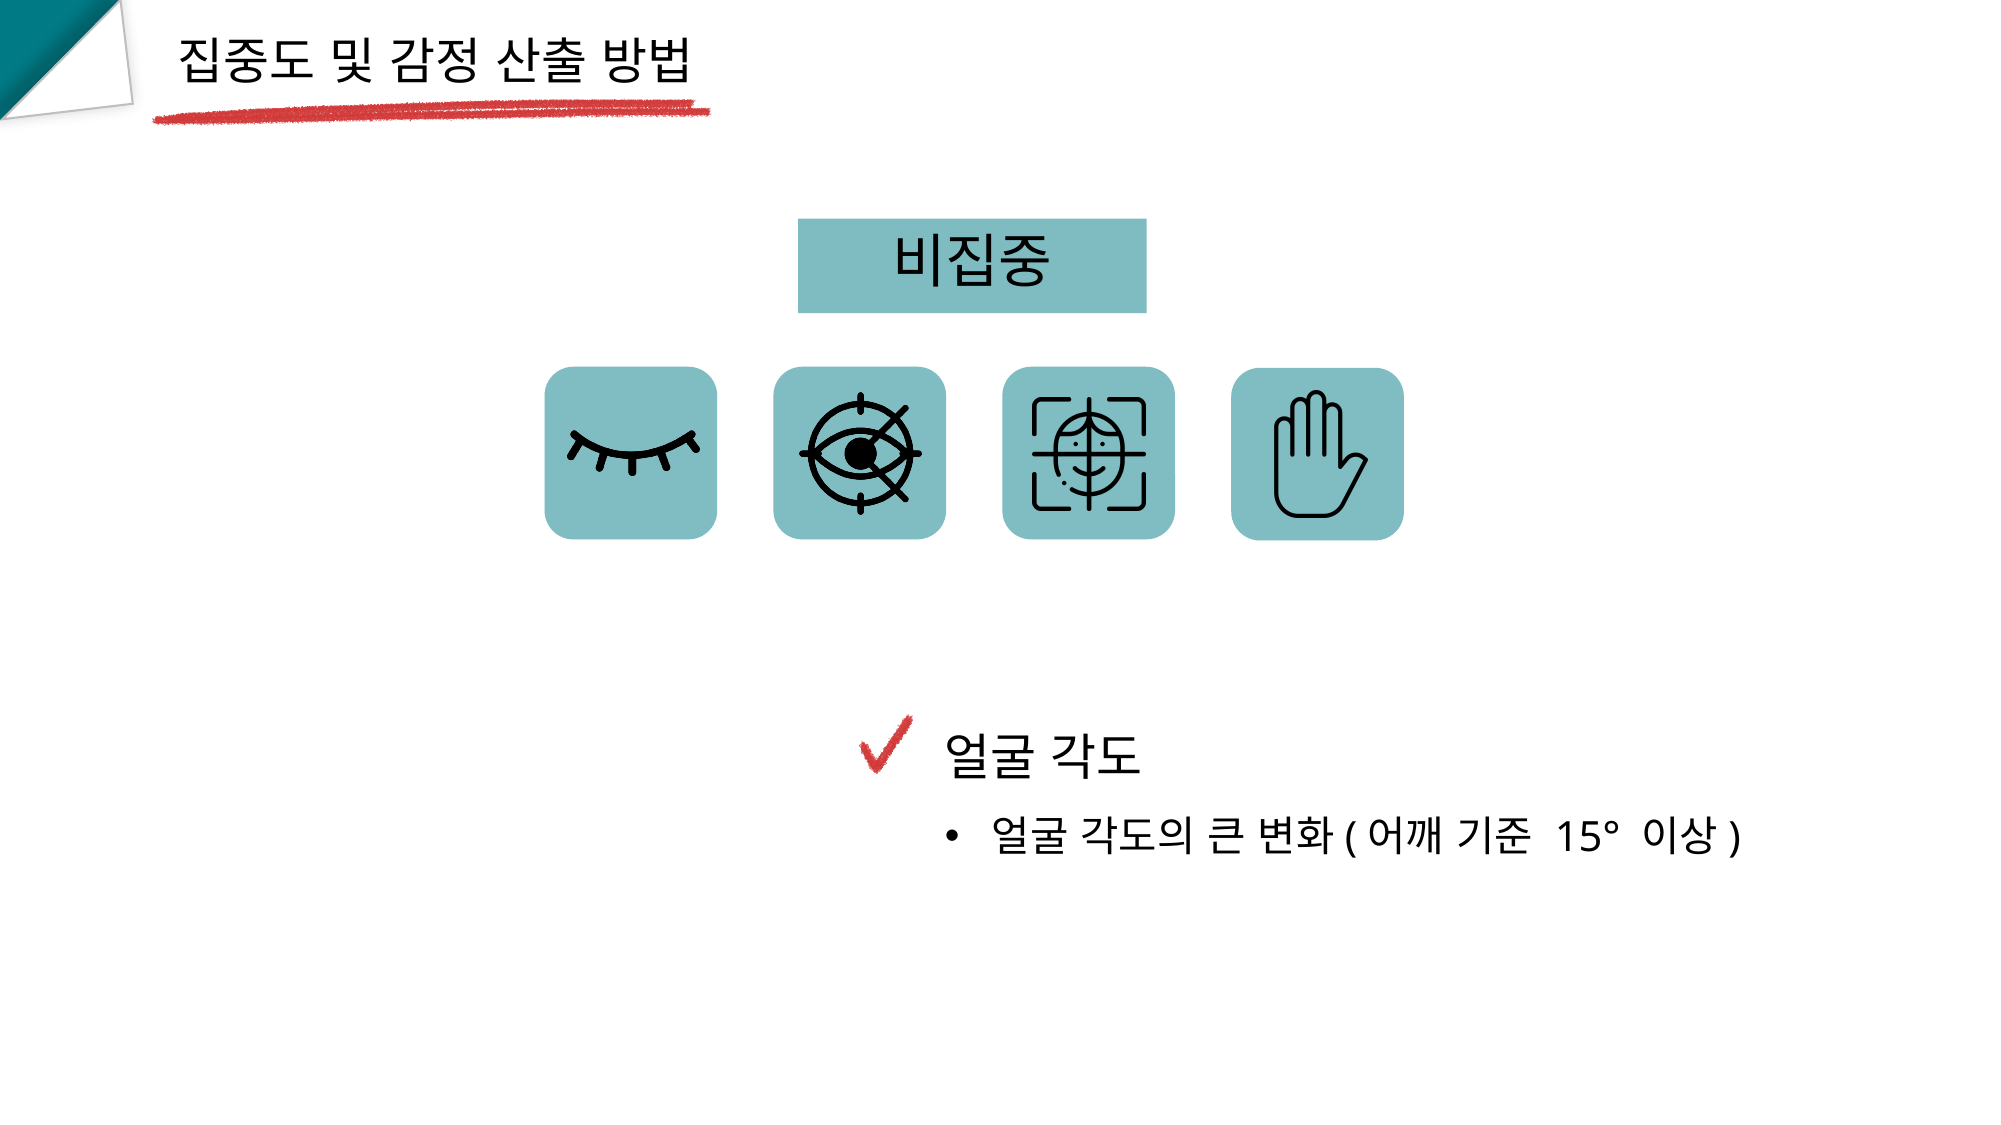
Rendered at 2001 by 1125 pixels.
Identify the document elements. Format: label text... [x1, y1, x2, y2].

text_box [797, 218, 1148, 234]
picture [98, 88, 769, 126]
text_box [1002, 366, 1175, 540]
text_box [1231, 367, 1404, 541]
text_box 집중도 및 감정 산출 방법 [163, 21, 964, 97]
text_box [493, 337, 1433, 563]
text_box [544, 366, 718, 540]
text_box [797, 302, 1148, 314]
text_box 비집중 [717, 234, 1228, 302]
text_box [846, 687, 2000, 863]
text_box [0, 0, 86, 86]
text_box [0, 0, 132, 121]
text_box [773, 366, 947, 540]
